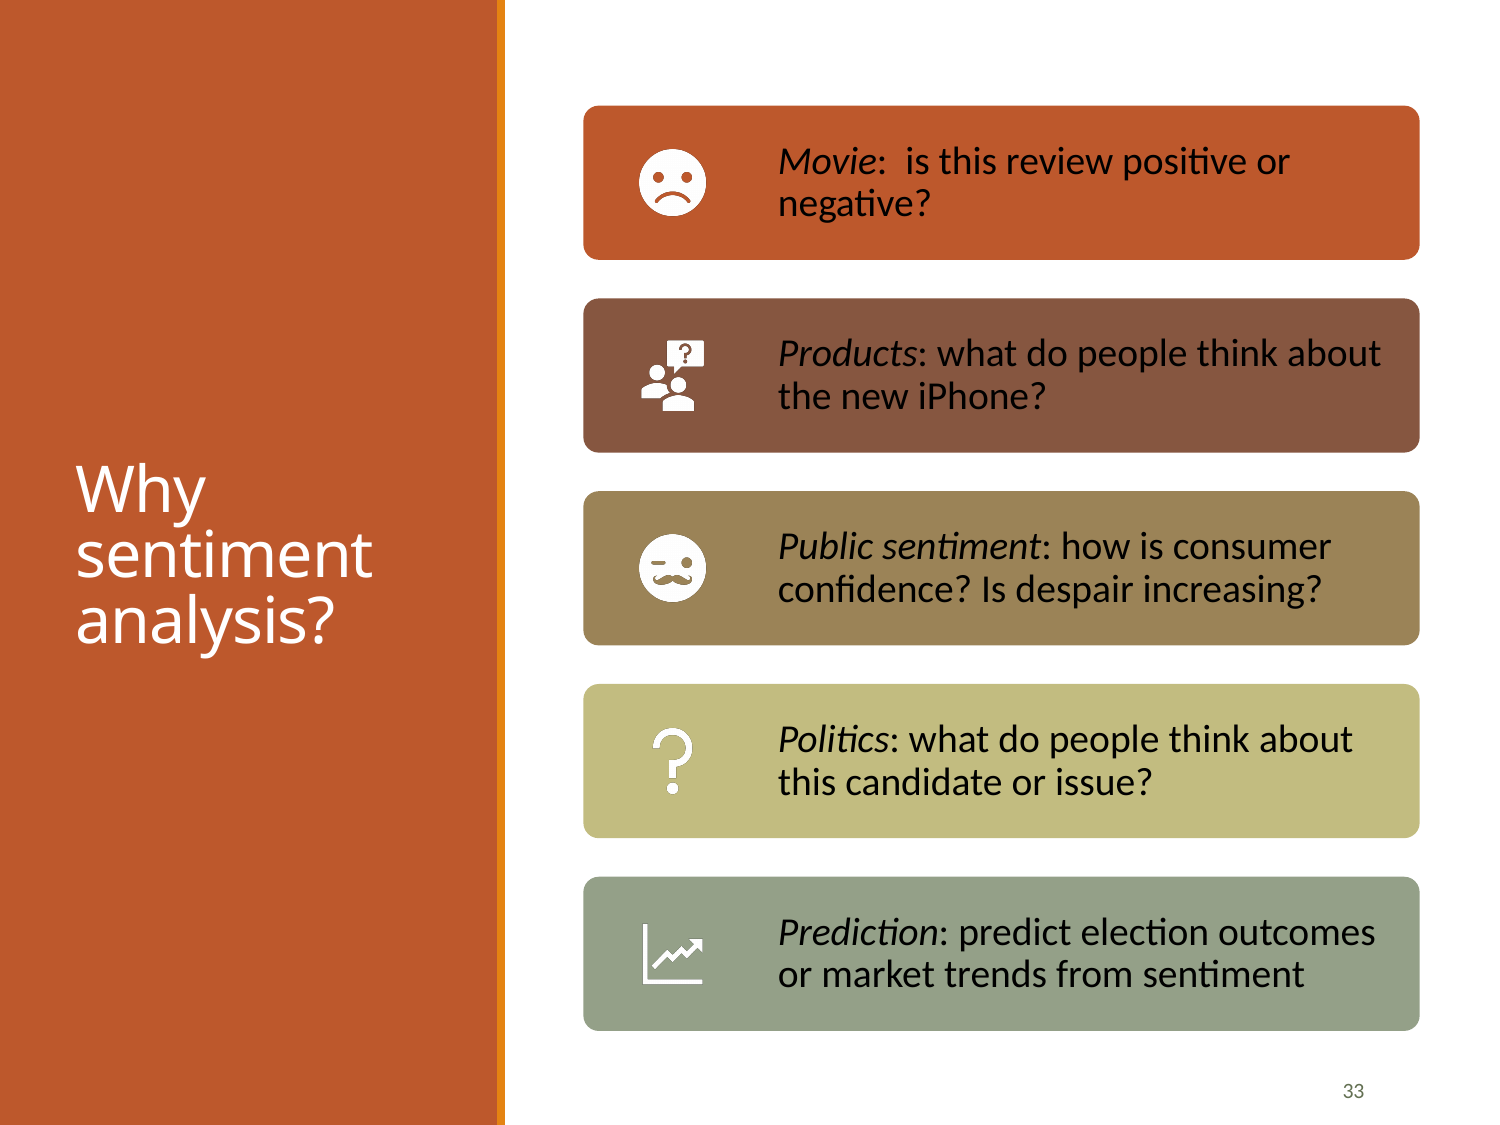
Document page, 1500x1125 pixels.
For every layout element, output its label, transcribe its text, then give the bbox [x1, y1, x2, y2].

text_box [506, 0, 1500, 1125]
title Why sentiment analysis? [60, 84, 441, 1032]
slide_number 33 [1245, 1059, 1380, 1120]
text_box [0, 0, 496, 1125]
text_box [496, 0, 506, 1125]
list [582, 104, 1421, 1033]
